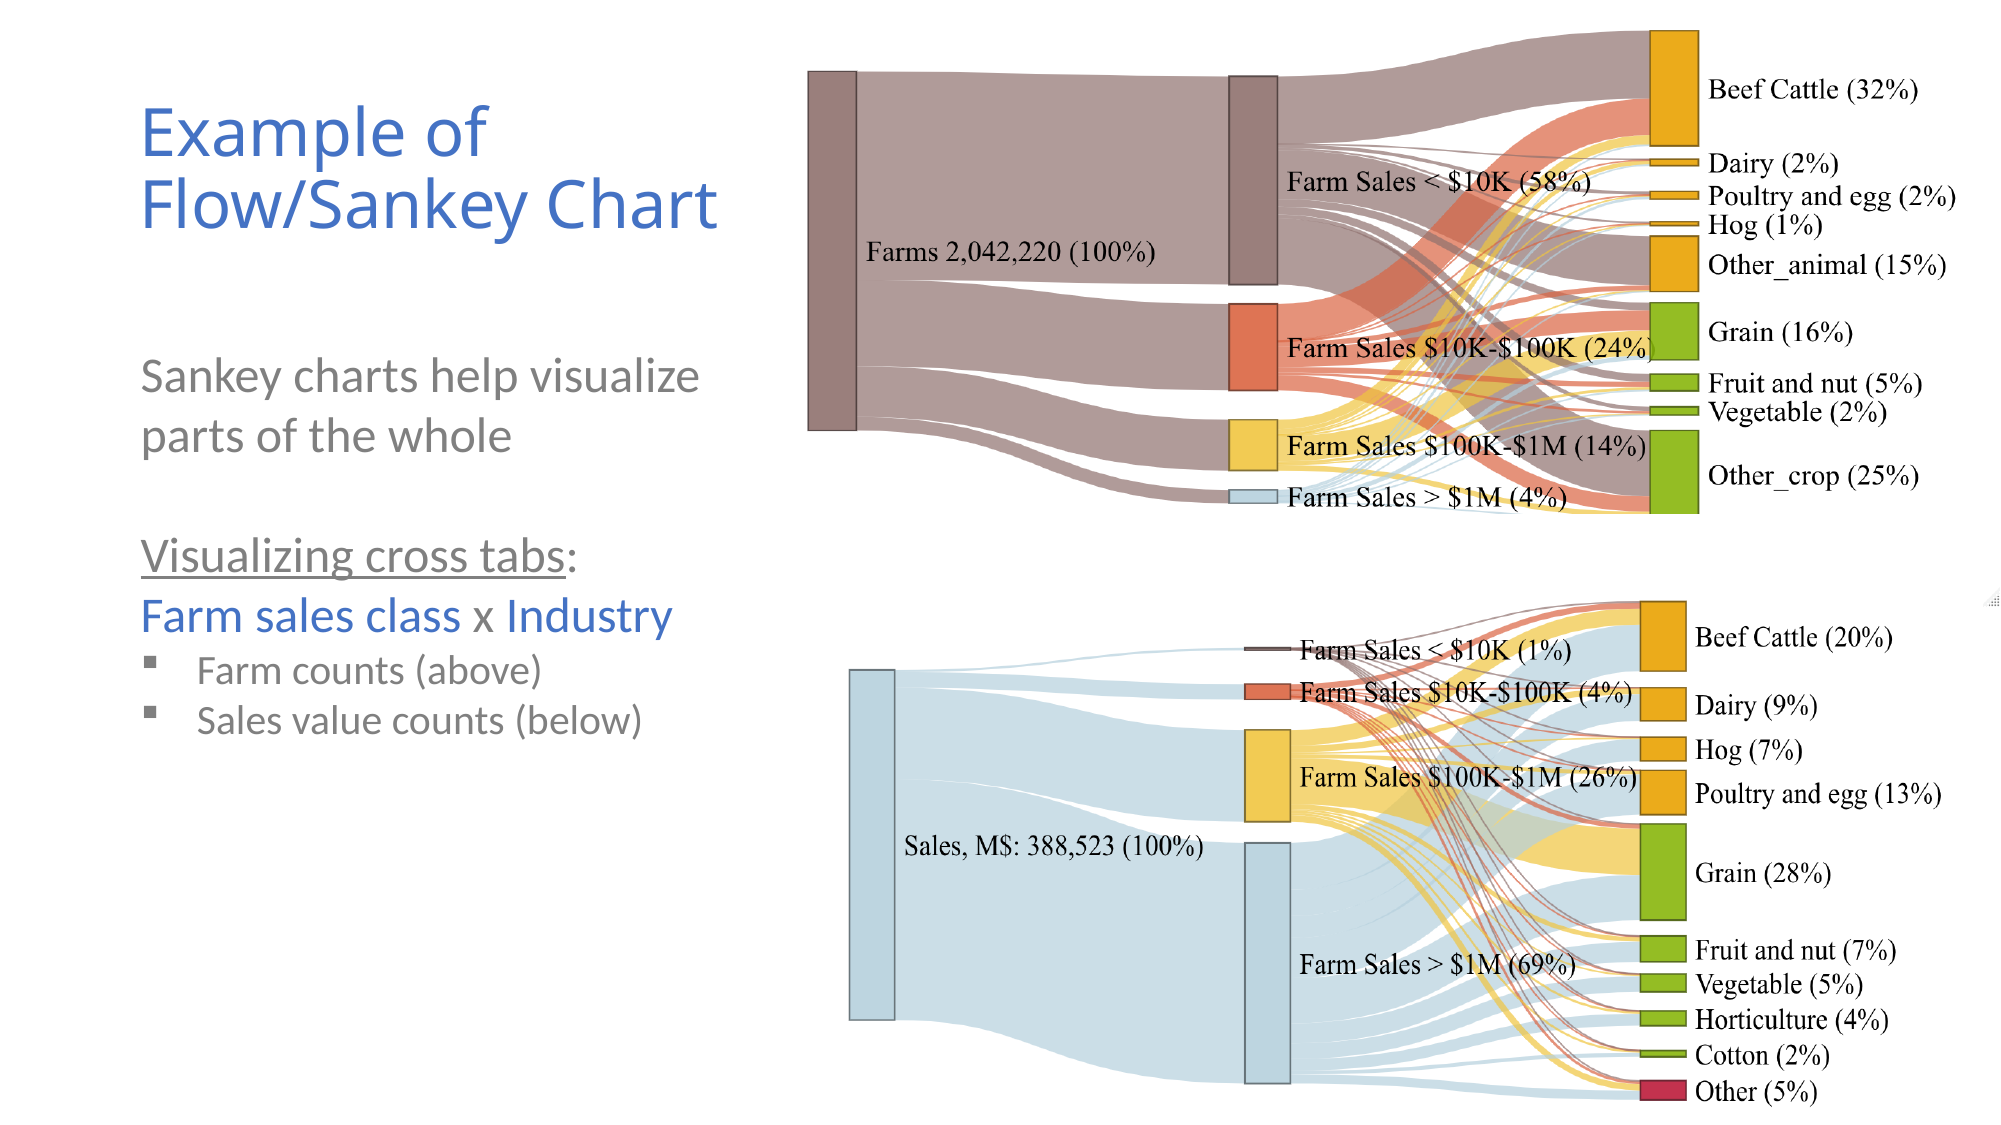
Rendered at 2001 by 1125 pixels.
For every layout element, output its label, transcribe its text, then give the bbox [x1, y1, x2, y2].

text_box Sankey charts help visualize parts of the whole Visualizing cross tabs: Farm sales class x Industry Farm counts (above) Sales value counts (below) [125, 335, 733, 870]
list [761, 0, 2000, 607]
picture [805, 514, 1983, 1125]
title Example of Flow/Sankey Chart [124, 62, 761, 280]
